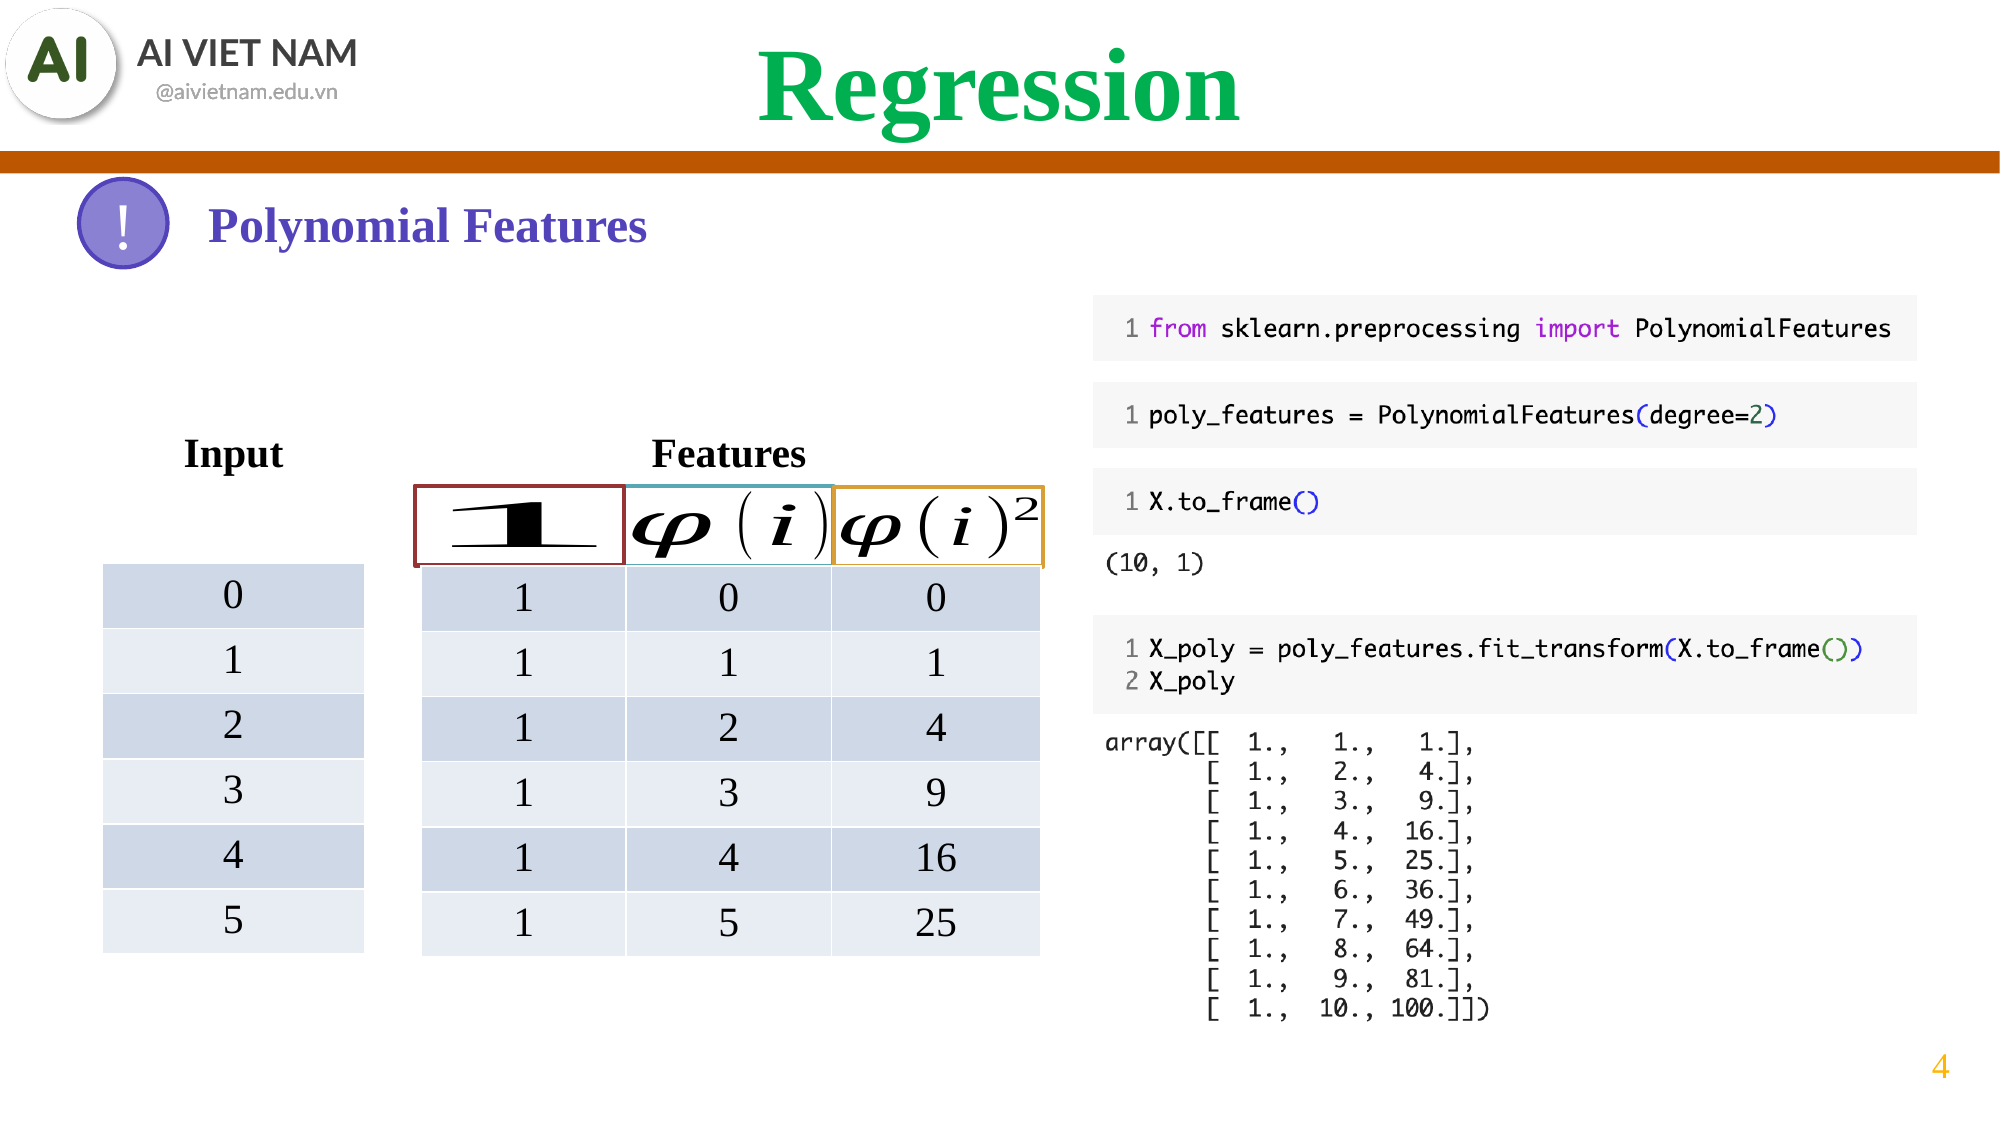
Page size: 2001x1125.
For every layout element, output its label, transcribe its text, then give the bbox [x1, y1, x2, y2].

table_cell 3 [103, 760, 364, 823]
text_box Regression [0, 8, 2000, 152]
text_box Polynomial Features [187, 175, 1921, 270]
table_cell 9 [832, 762, 1040, 826]
table_cell 1 [422, 893, 625, 956]
table_header 1 [422, 567, 625, 631]
table_cell 1 [422, 828, 625, 891]
table_cell 4 [832, 697, 1040, 761]
table_cell 4 [103, 825, 364, 888]
table_cell 2 [103, 694, 364, 758]
table_cell 3 [627, 762, 831, 826]
text_box Input [102, 417, 365, 483]
table_cell 4 [627, 828, 831, 891]
table_cell 1 [627, 632, 831, 696]
text_box [0, 152, 2000, 175]
table_cell 1 [832, 632, 1040, 696]
table_cell 2 [627, 697, 831, 761]
table_cell 1 [422, 632, 625, 696]
table_cell 5 [627, 893, 831, 956]
table_header 0 [627, 567, 831, 631]
table_cell 25 [832, 893, 1040, 956]
table_cell 16 [832, 828, 1040, 891]
table_header 0 [832, 567, 1040, 631]
table_cell 1 [103, 629, 364, 693]
text_box ! [76, 176, 170, 270]
table_header 0 [103, 564, 364, 628]
table_cell 1 [422, 697, 625, 761]
table_cell 5 [103, 890, 364, 953]
text_box Features [467, 417, 991, 483]
slide_number 4 [1881, 1003, 2000, 1125]
picture [1093, 293, 1918, 1027]
table_cell 1 [422, 762, 625, 826]
